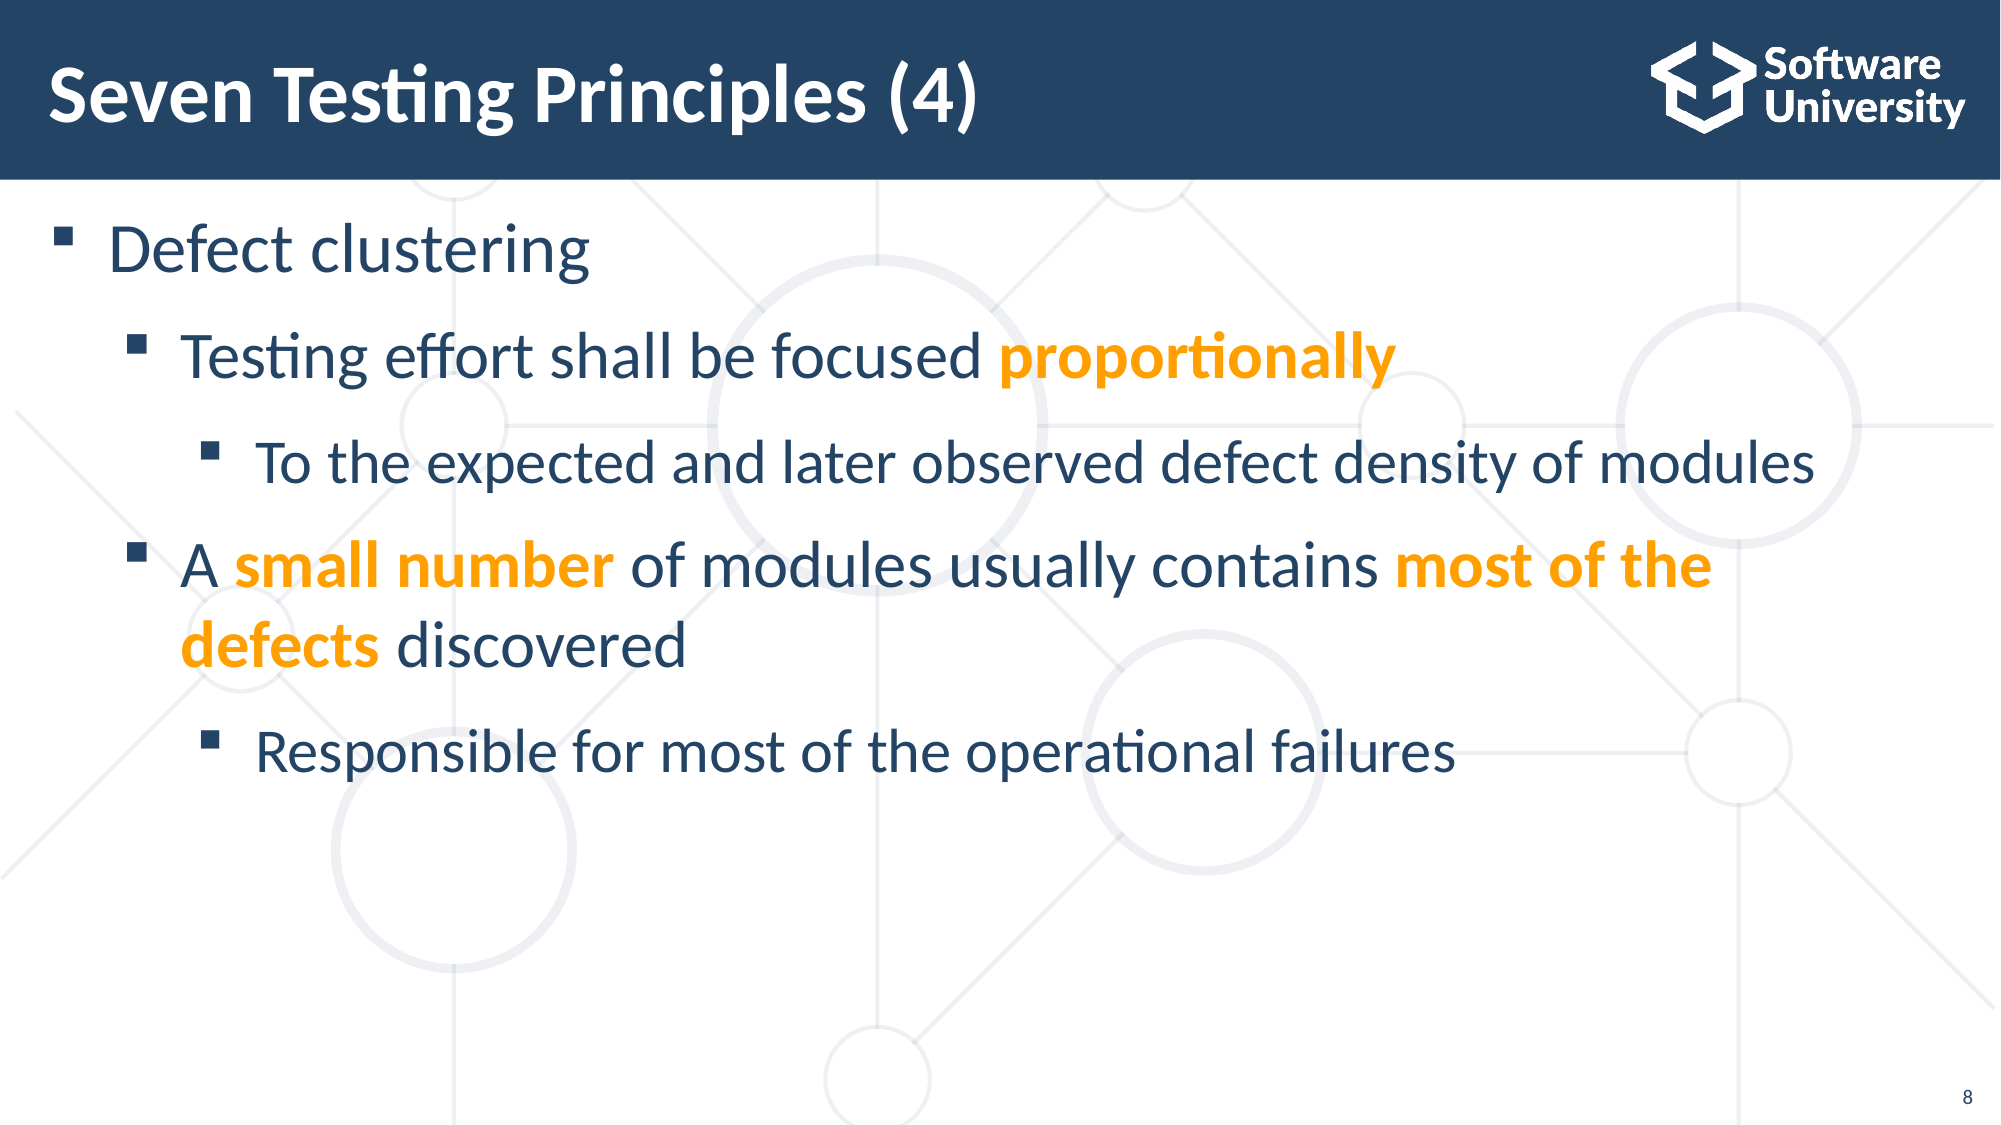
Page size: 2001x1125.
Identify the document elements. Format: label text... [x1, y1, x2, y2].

list Defect clustering Testing effort shall be focused proportionally To the expected and later observed defect density of modules A small number of modules usually contains most of the defects discovered Responsible for most of the operational failures [31, 196, 1970, 1104]
slide_number 8 [1927, 1067, 1989, 1117]
picture [1651, 41, 1966, 134]
title Seven Testing Principles (4) [31, 16, 1625, 162]
